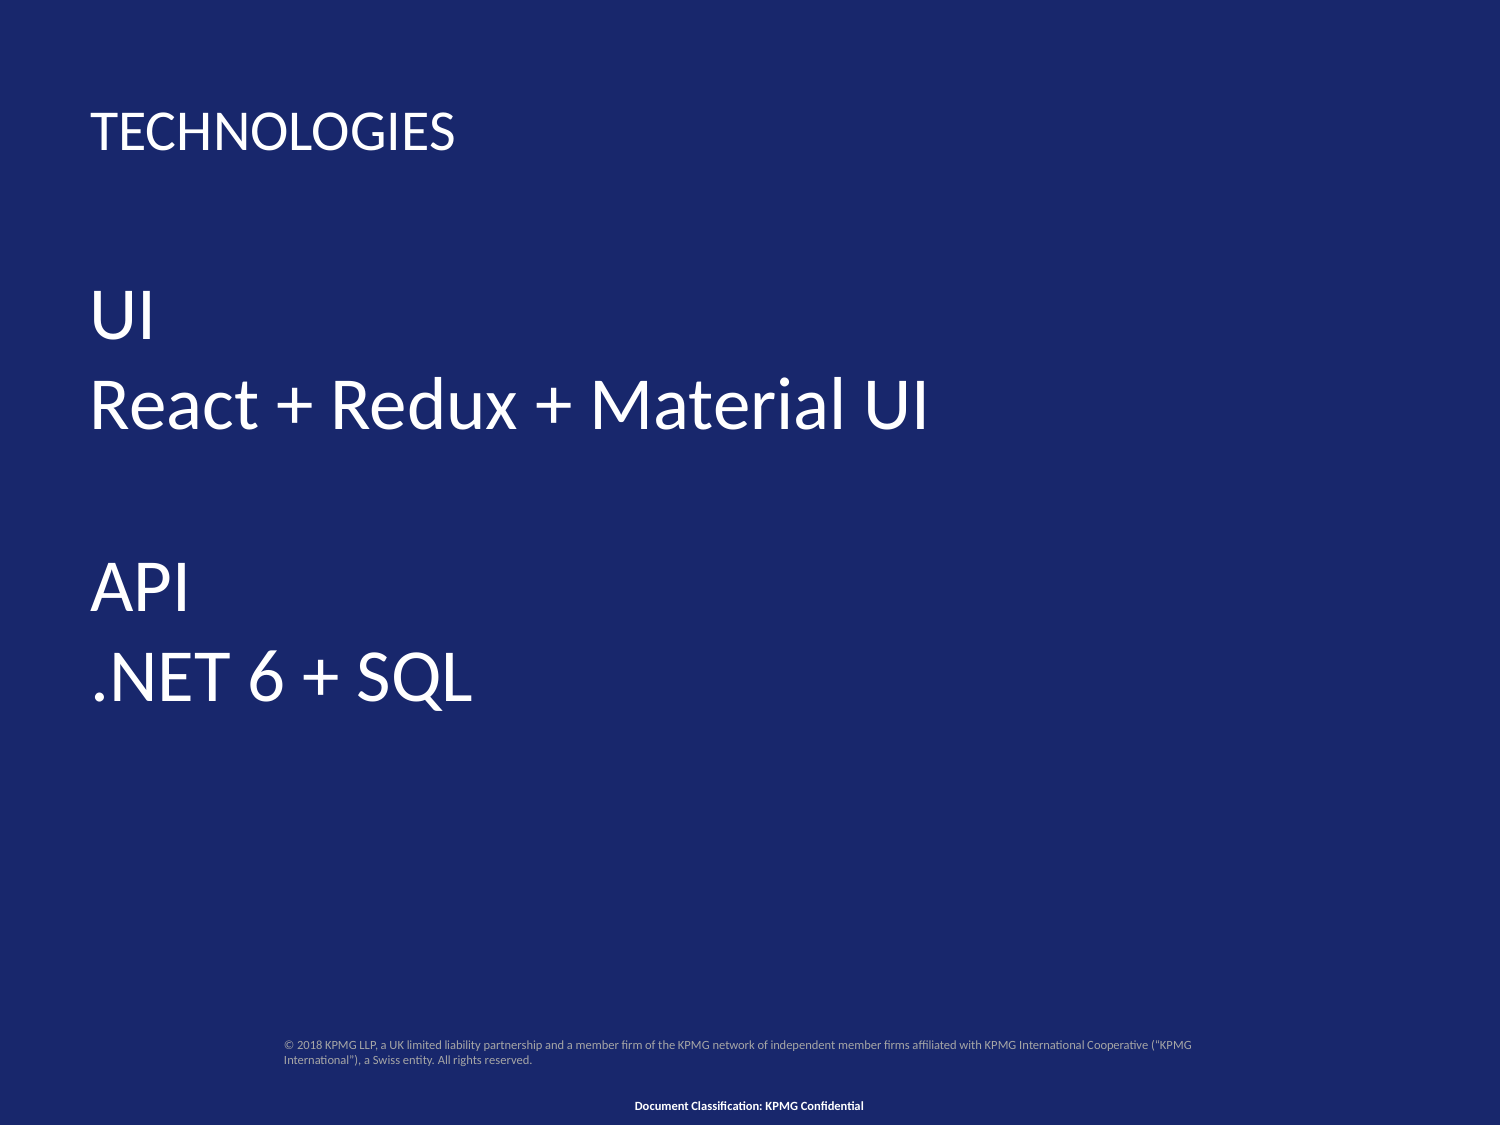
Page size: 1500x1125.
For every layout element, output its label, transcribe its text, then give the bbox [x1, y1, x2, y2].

title Technologies [75, 84, 1329, 170]
text_box UI React + Redux + Material UI [74, 256, 1137, 722]
text_box API .NET 6 + SQL [75, 528, 1029, 724]
